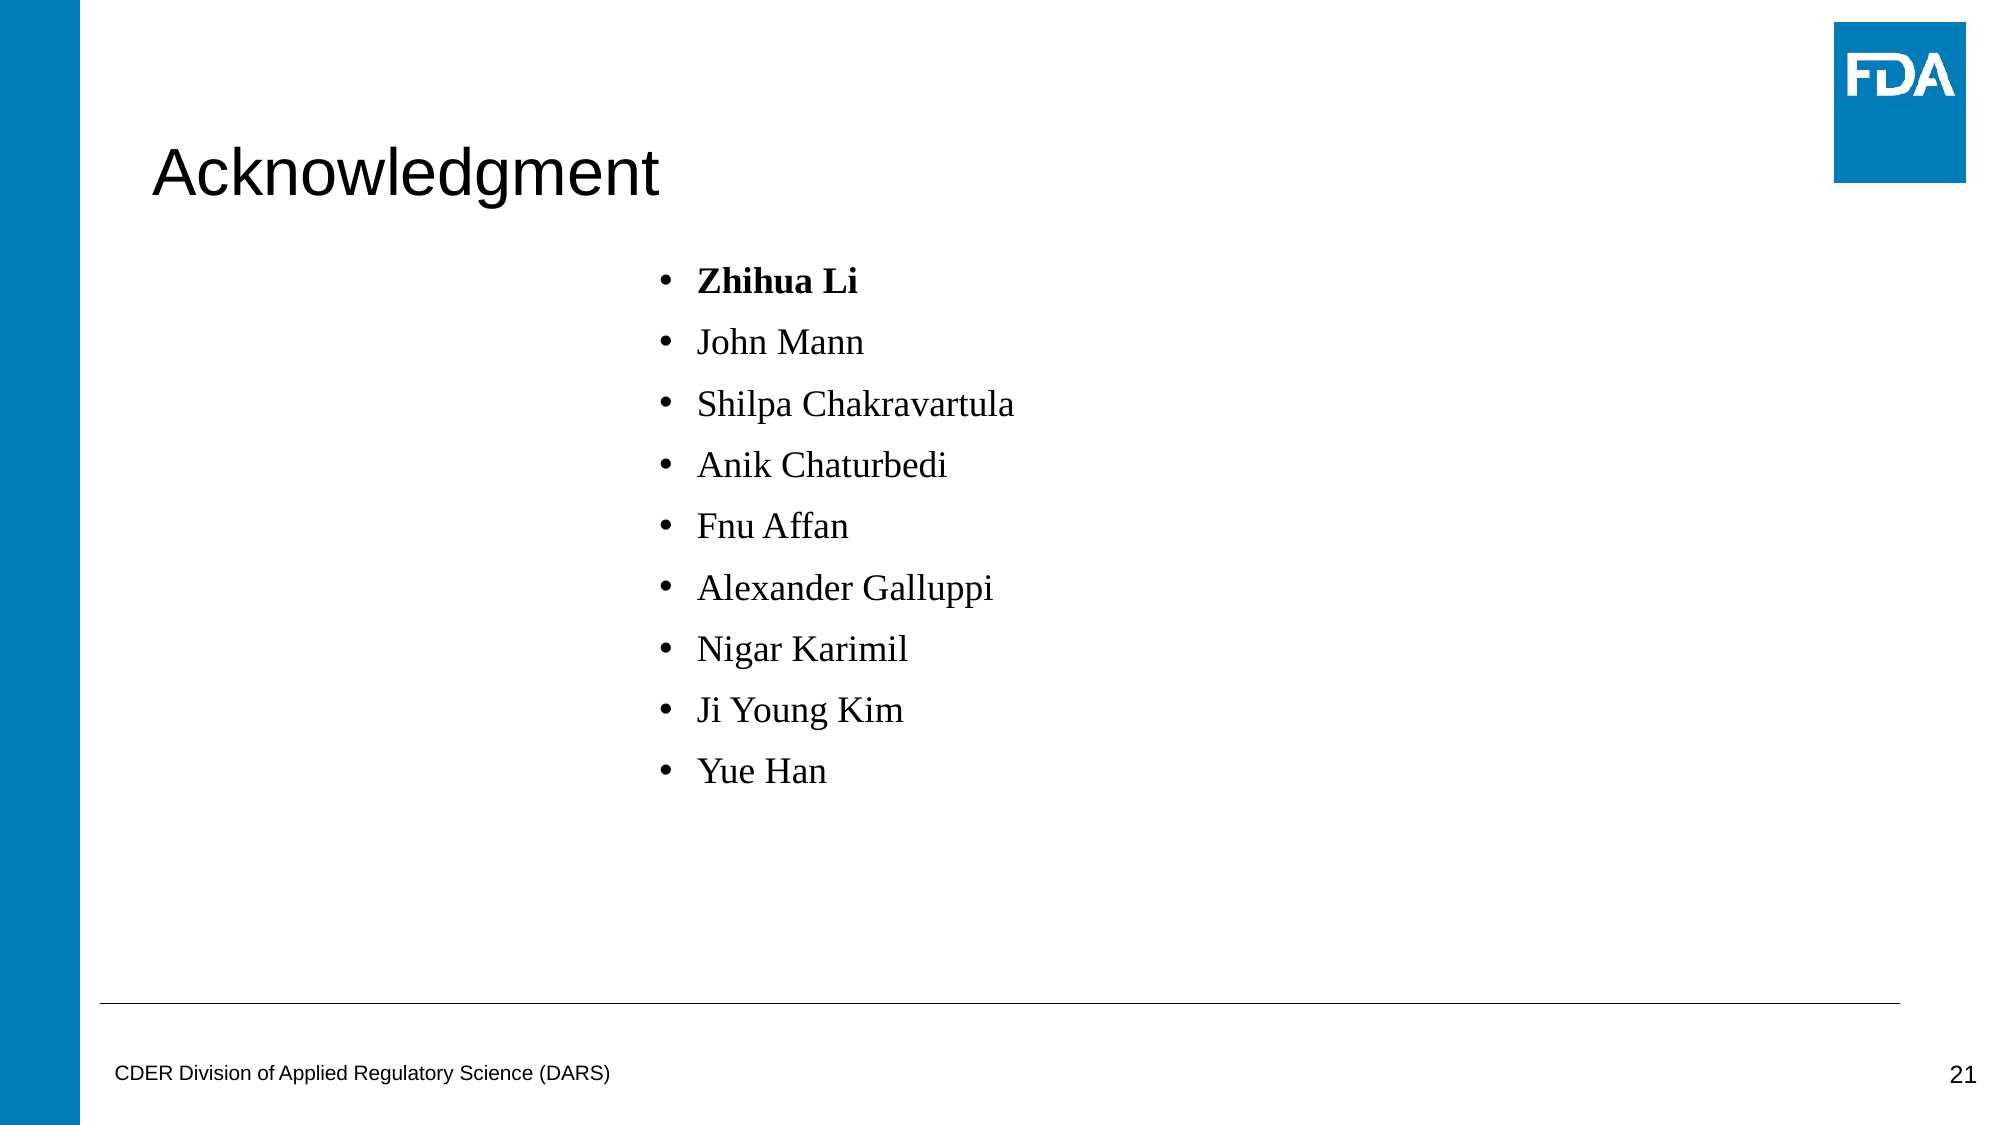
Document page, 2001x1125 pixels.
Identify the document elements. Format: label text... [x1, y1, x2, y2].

title Acknowledgment [137, 59, 1863, 278]
text_box Zhihua Li John Mann Shilpa Chakravartula Anik Chaturbedi Fnu Affan Alexander Galluppi Nigar Karimil Ji Young Kim Yue Han [644, 278, 1205, 818]
picture [1912, 52, 1955, 97]
picture [1847, 52, 1915, 96]
picture [1863, 70, 1870, 78]
